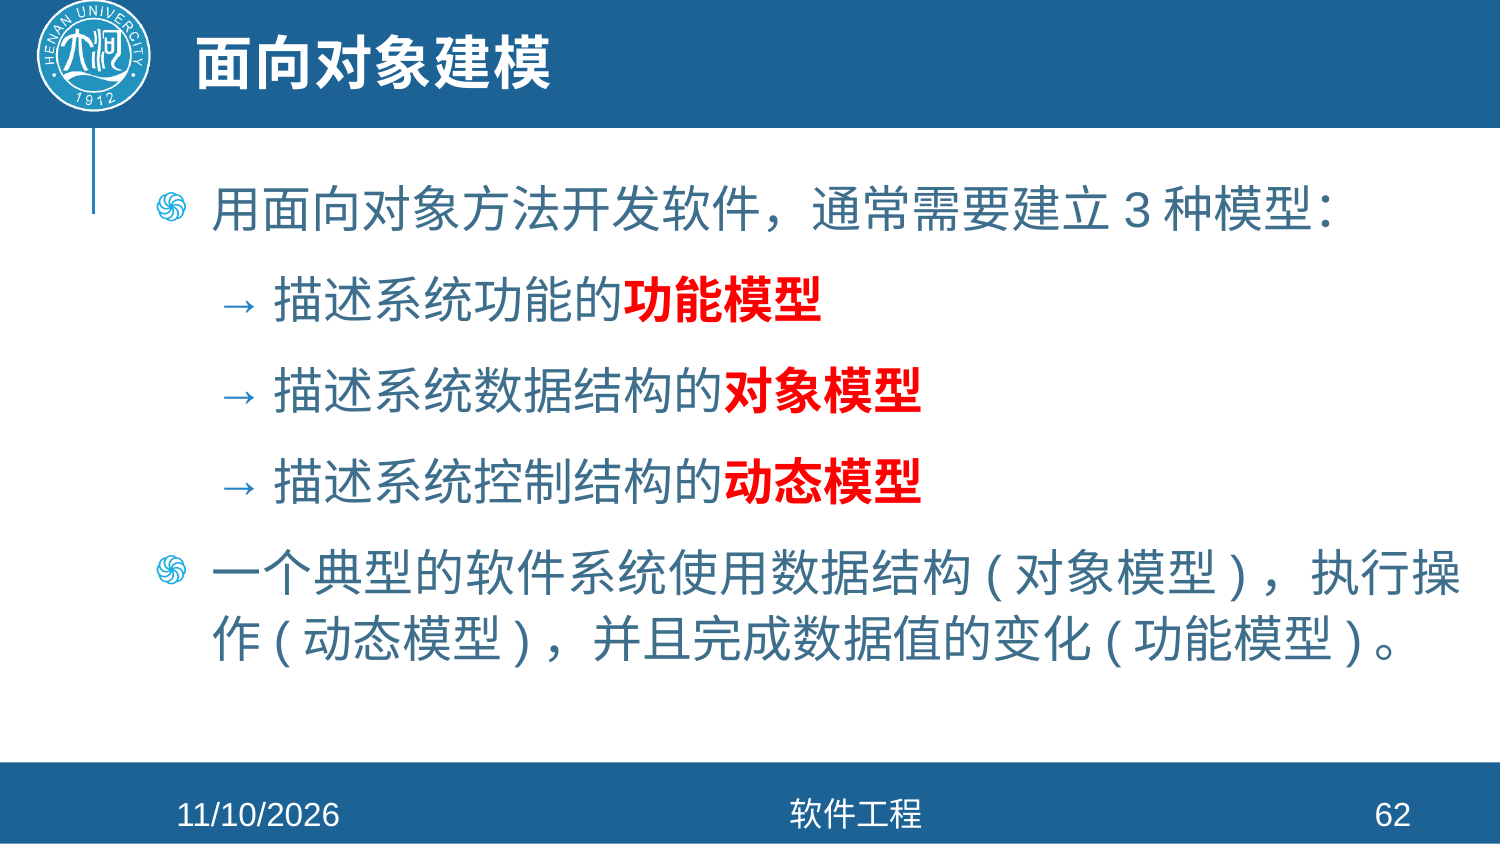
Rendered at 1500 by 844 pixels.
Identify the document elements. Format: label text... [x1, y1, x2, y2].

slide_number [126, 796, 391, 830]
title 面向对象建模 [179, 0, 1454, 136]
slide_number 62 [1333, 796, 1454, 830]
footer 软件工程 [391, 796, 1322, 830]
list 用面向对象方法开发软件，通常需要建立3种模型： 描述系统功能的功能模型 描述系统数据结构的对象模型 描述系统控制结构的动态模型 一个典型的软件系统使用数据结构(对象模型)，执行操作(动态模型)，并且完成数据值的变化(功能模型)。 [147, 163, 1470, 769]
